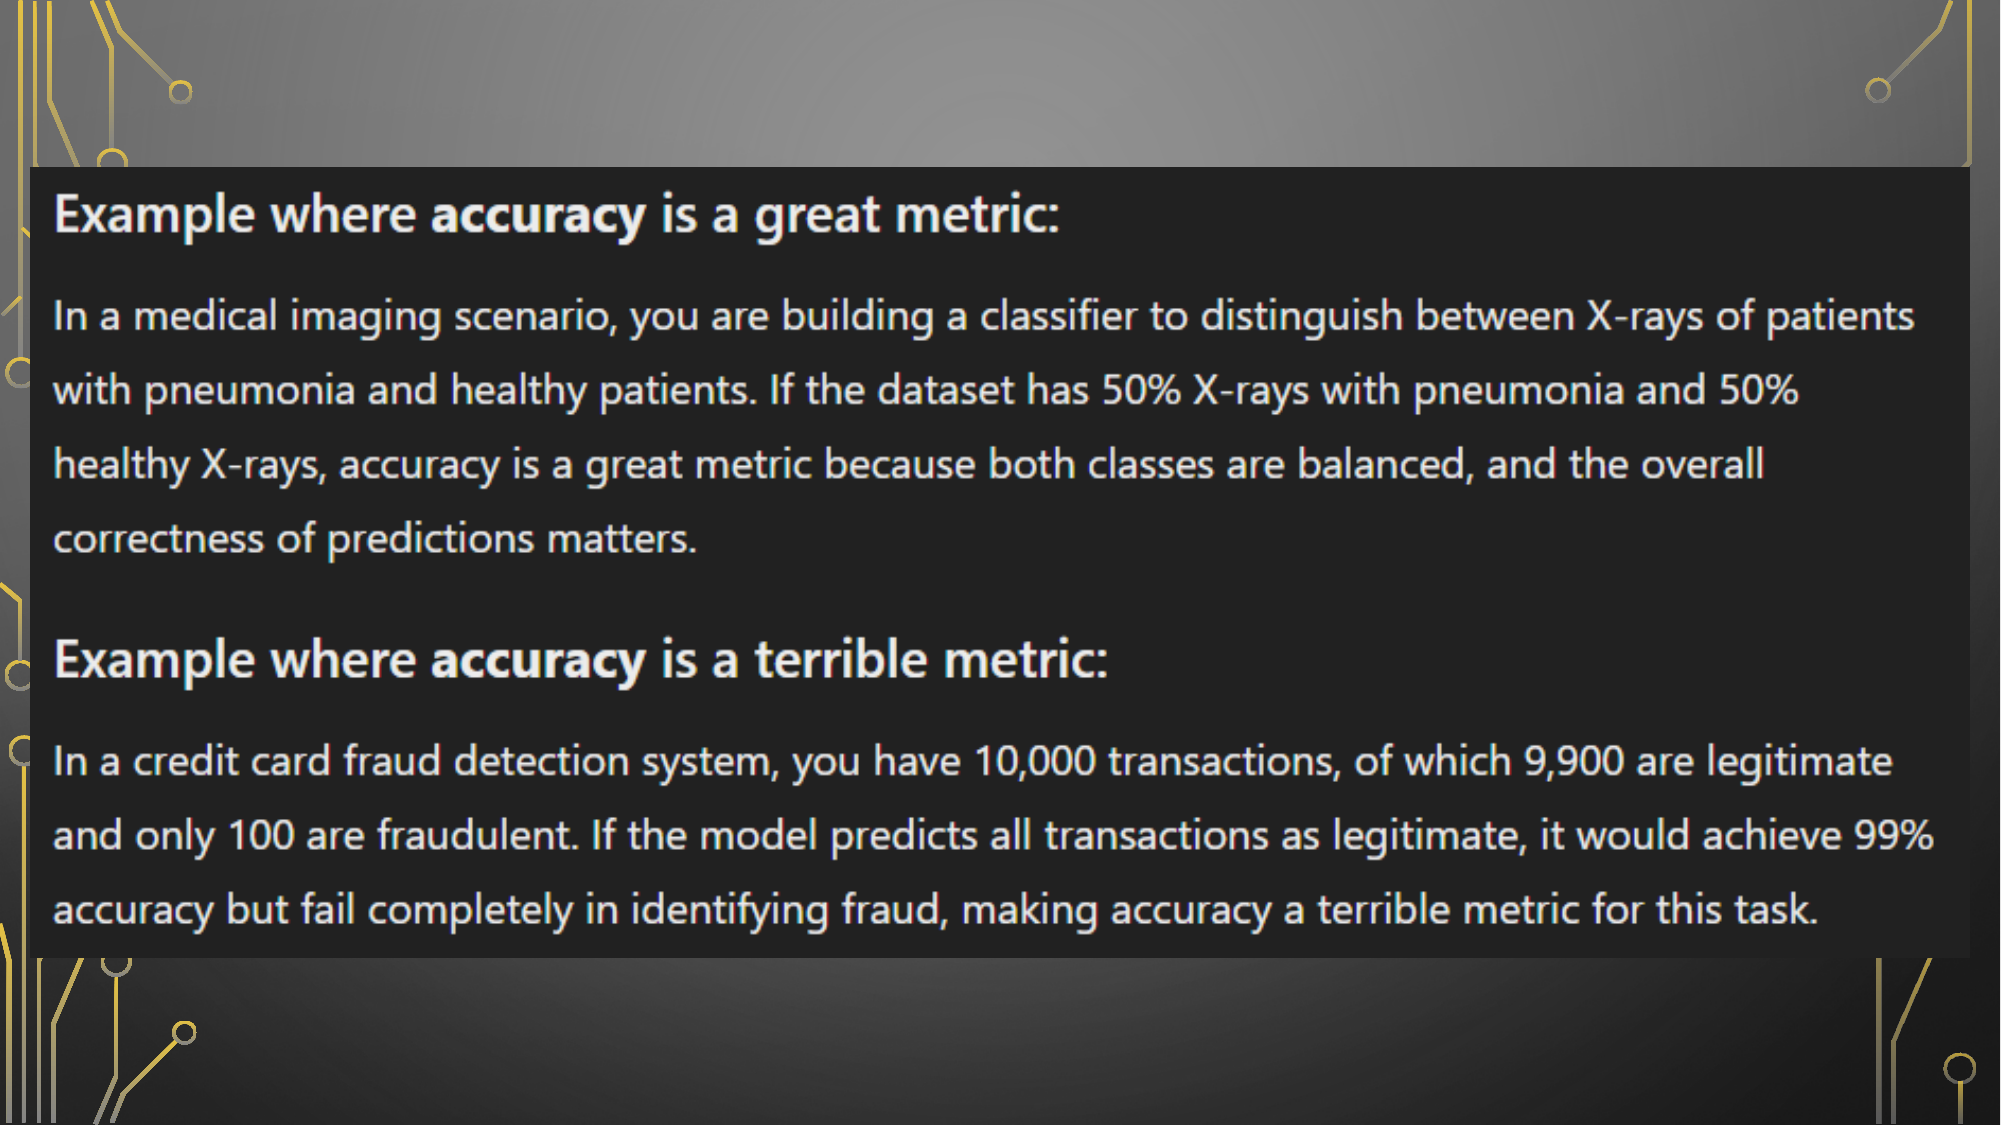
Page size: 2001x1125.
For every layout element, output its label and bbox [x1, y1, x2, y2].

picture [30, 167, 1970, 958]
